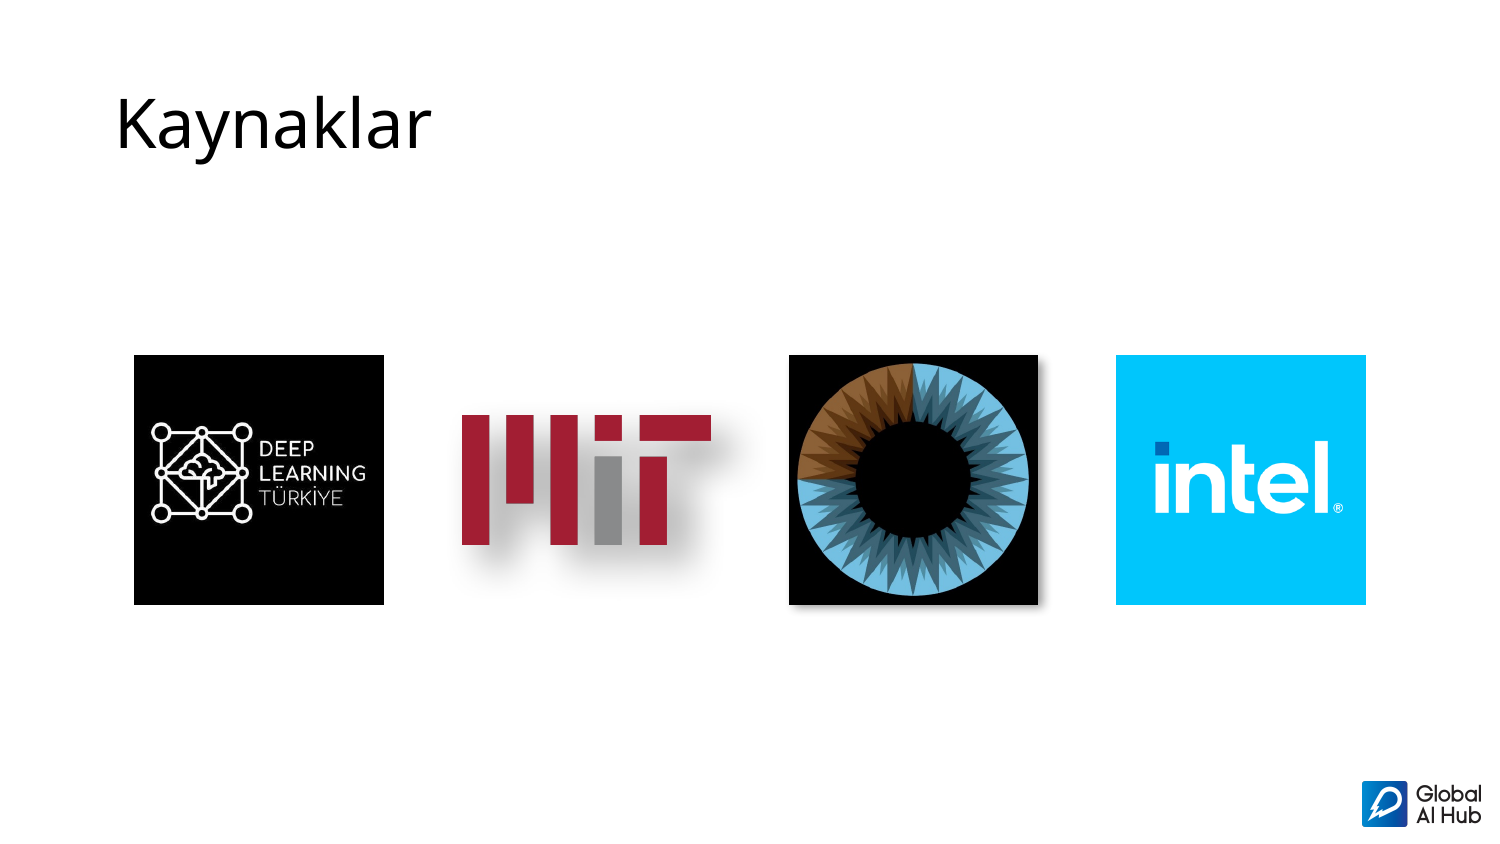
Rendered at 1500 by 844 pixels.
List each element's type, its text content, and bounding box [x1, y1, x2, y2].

picture [1176, 463, 1224, 512]
picture [788, 355, 1039, 605]
picture [1366, 781, 1481, 827]
picture [1258, 464, 1308, 513]
picture [1232, 445, 1254, 513]
picture [134, 355, 384, 605]
picture [1156, 464, 1168, 512]
picture [1316, 441, 1327, 512]
picture [1156, 443, 1168, 454]
title Kaynaklar [103, 44, 1397, 208]
picture [461, 415, 711, 545]
